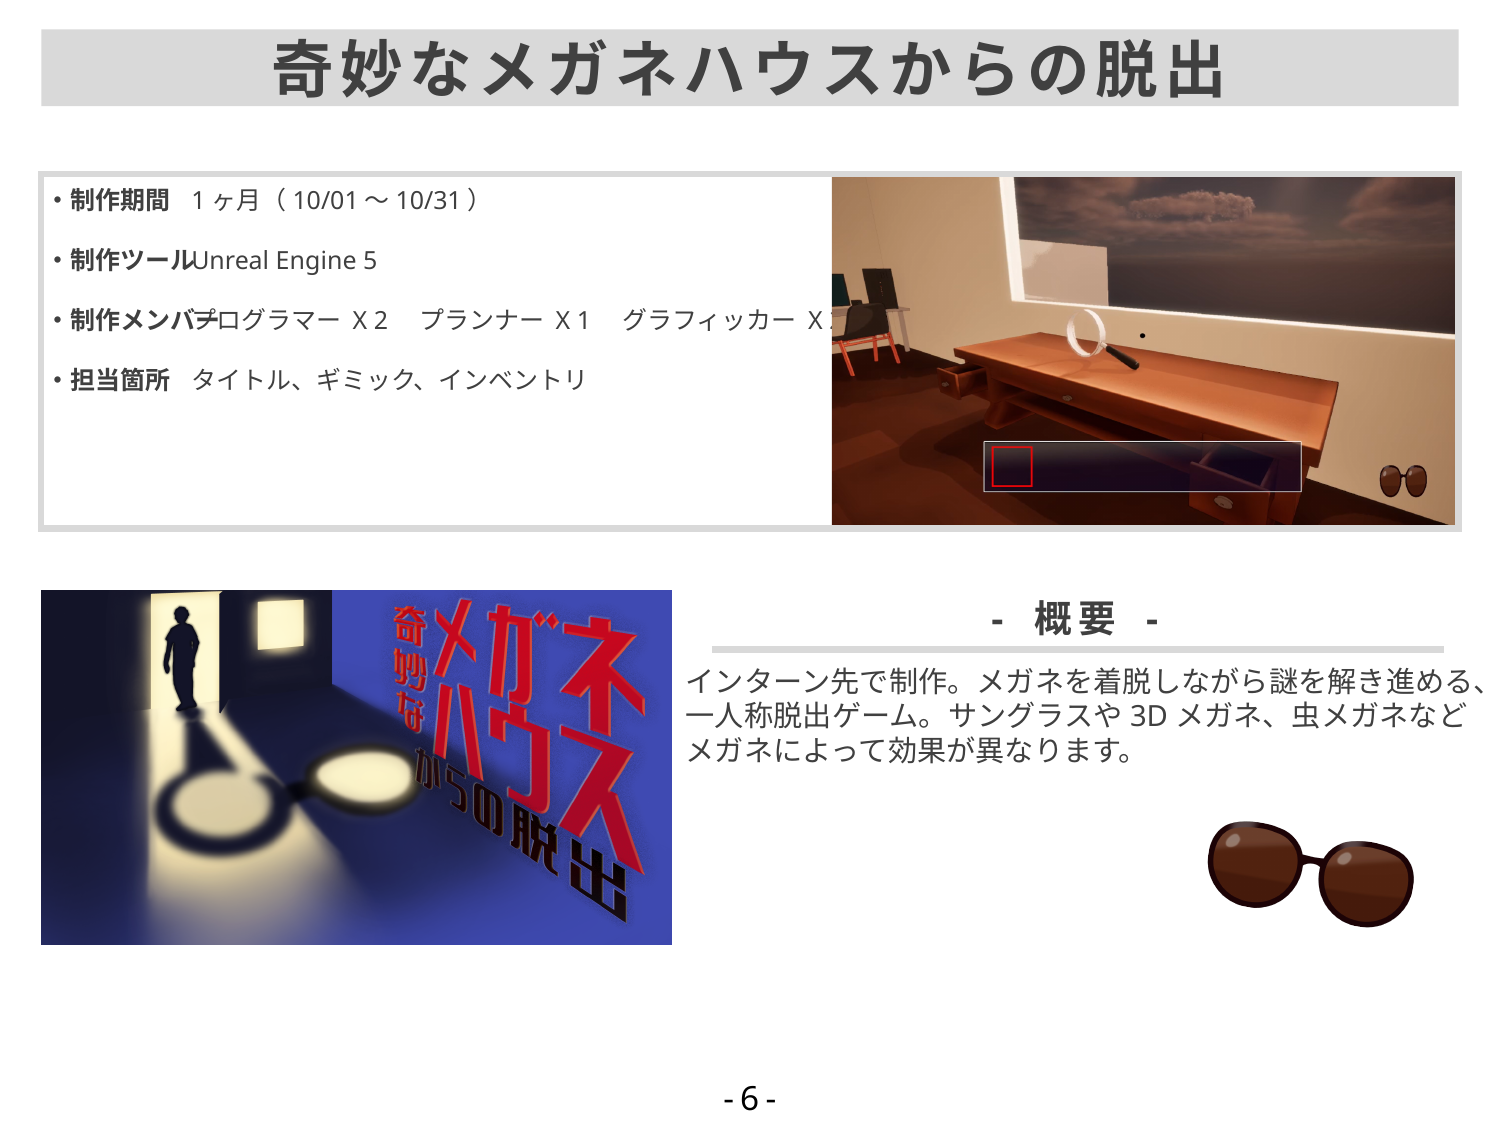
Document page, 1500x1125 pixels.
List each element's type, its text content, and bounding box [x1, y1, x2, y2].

picture [41, 590, 672, 945]
text_box -6- [708, 1069, 792, 1125]
text_box [40, 173, 1460, 529]
text_box 奇妙なメガネハウスからの脱出 [41, 29, 1459, 107]
picture [1190, 751, 1432, 993]
picture [831, 174, 1456, 529]
text_box - 概要 - [690, 590, 1459, 644]
text_box インターン先で制作。メガネを着脱しながら謎を解き進める、 一人称脱出ゲーム。サングラスや3Dメガネ、虫メガネなど メガネによって効果が異なります。 [672, 655, 1500, 776]
text_box ・制作期間 ・制作ツール ・制作メンバー ・担当箇所 [30, 177, 40, 402]
